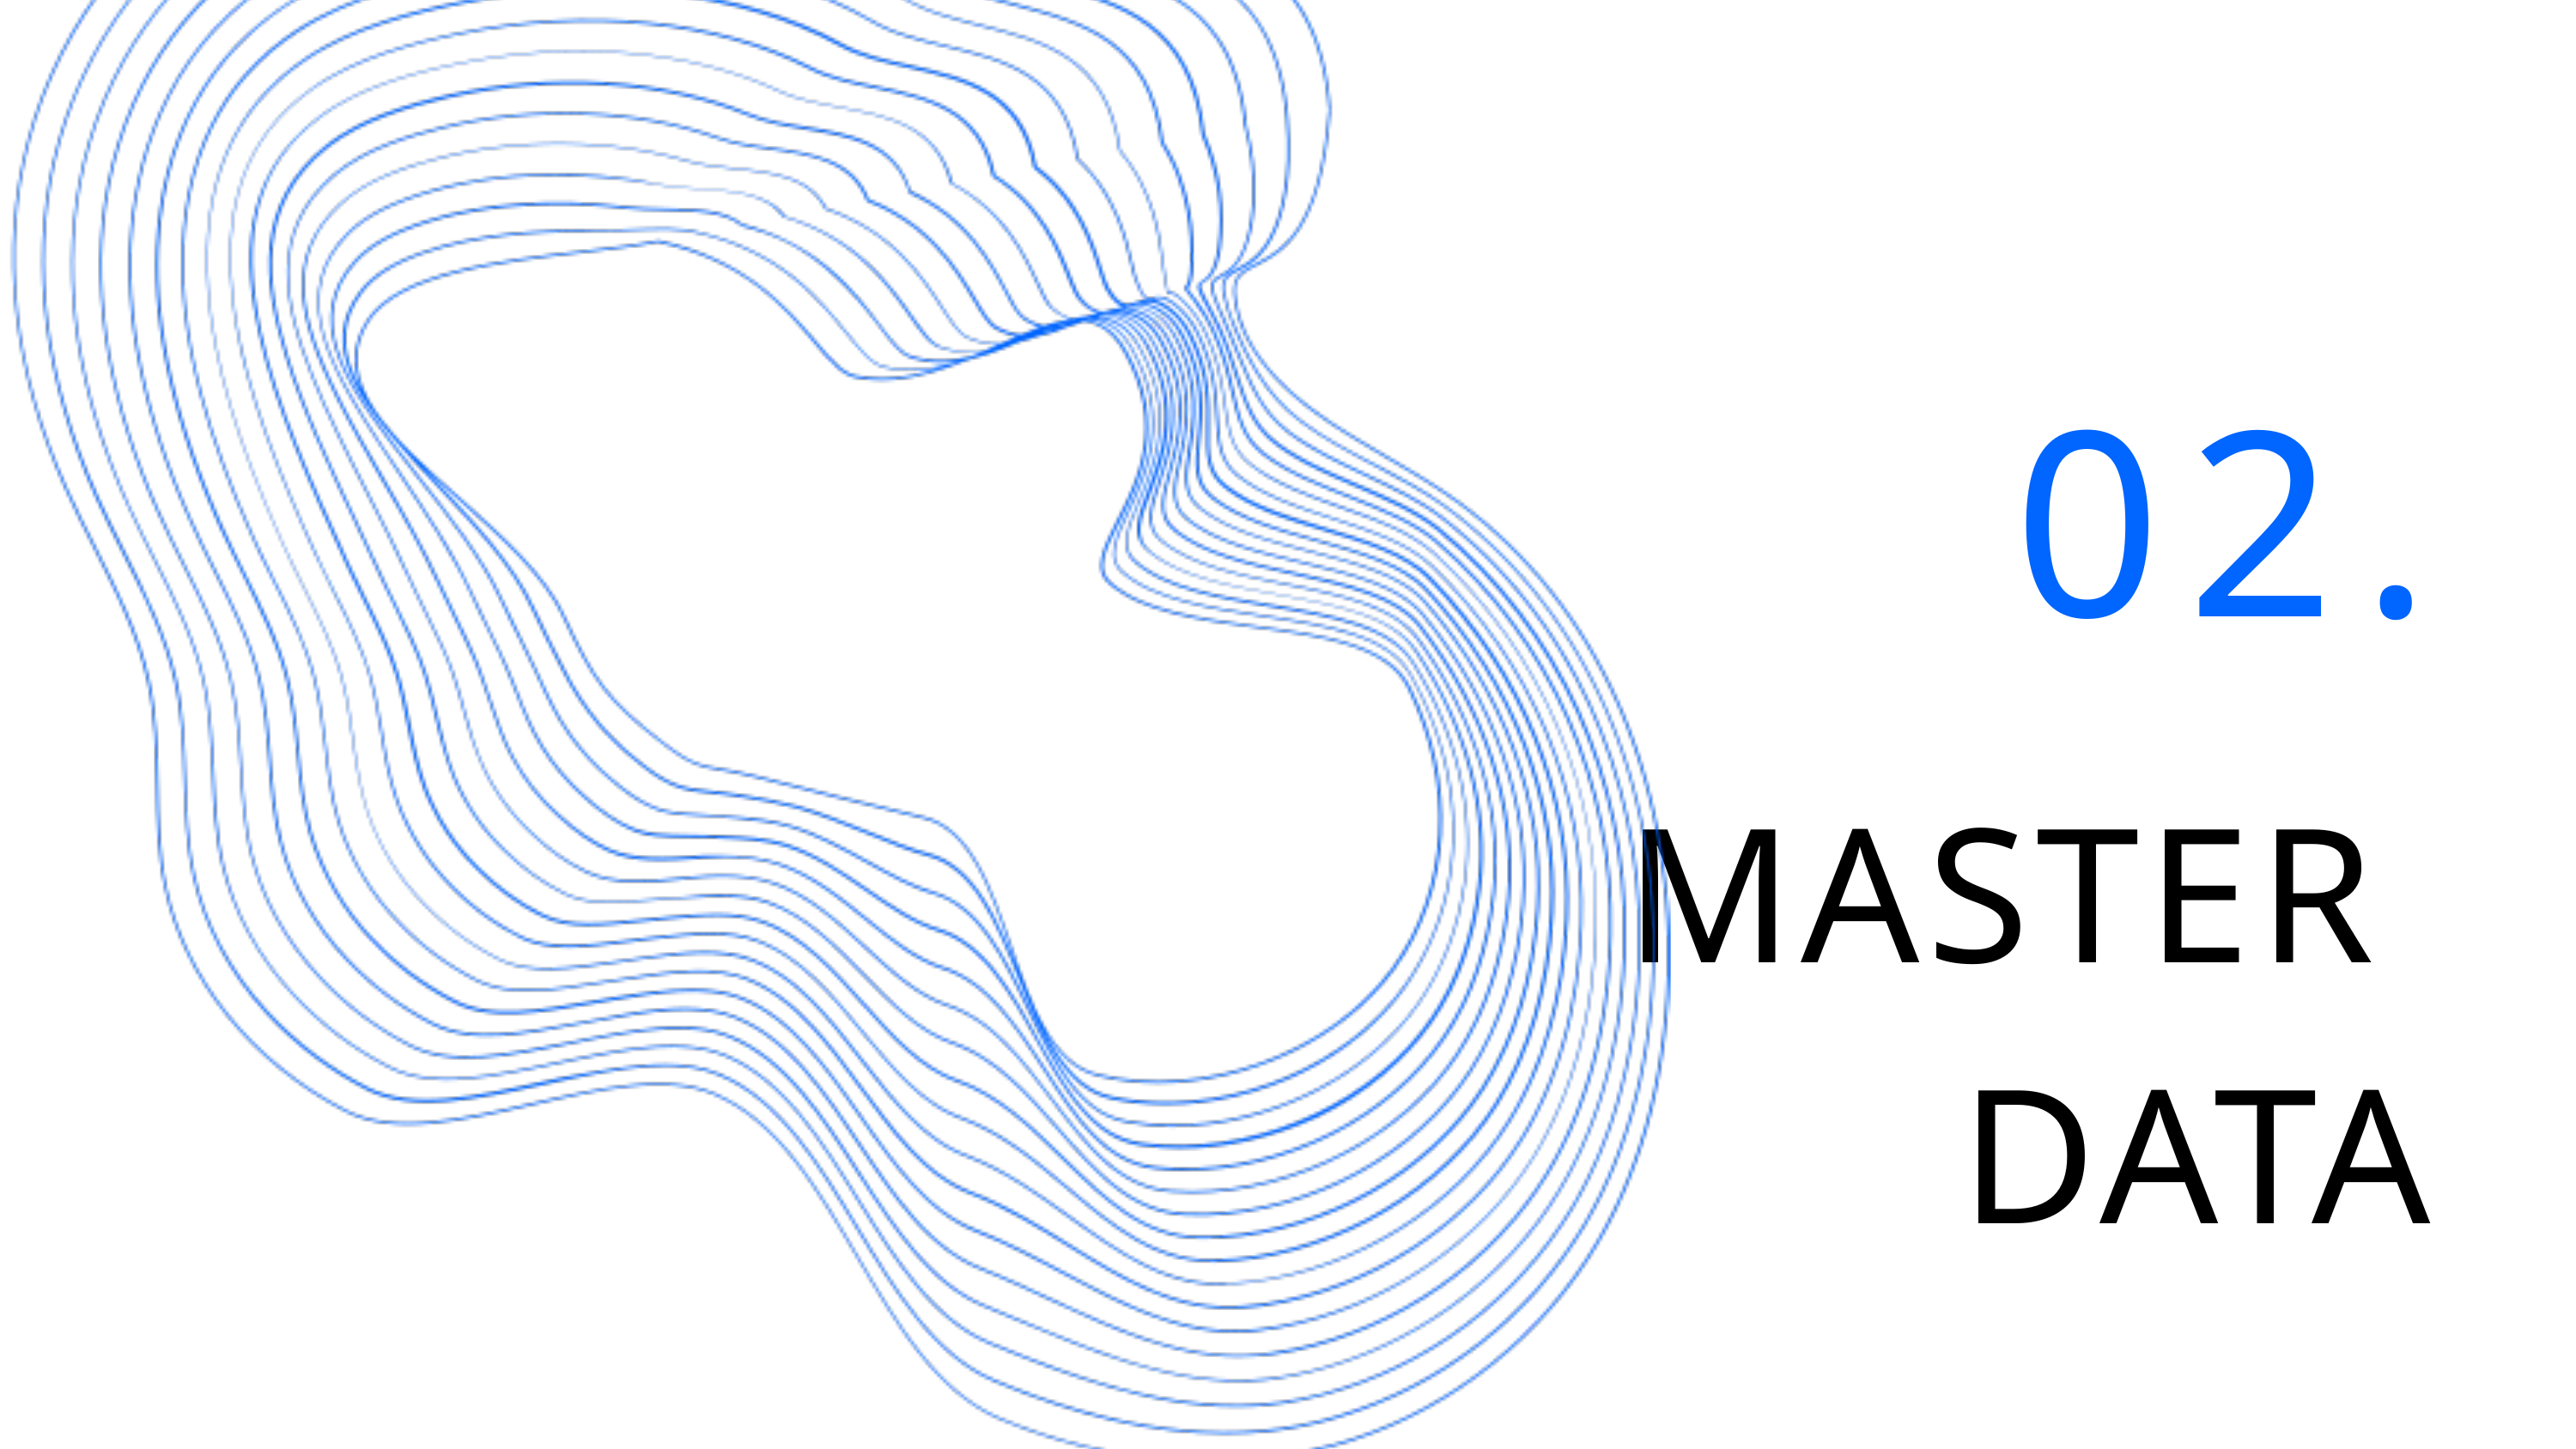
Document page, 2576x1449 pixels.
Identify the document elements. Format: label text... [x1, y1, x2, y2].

text_box 02. [1599, 359, 2432, 669]
text_box [0, 0, 1671, 1449]
text_box MASTER DATA [1671, 739, 2432, 1261]
